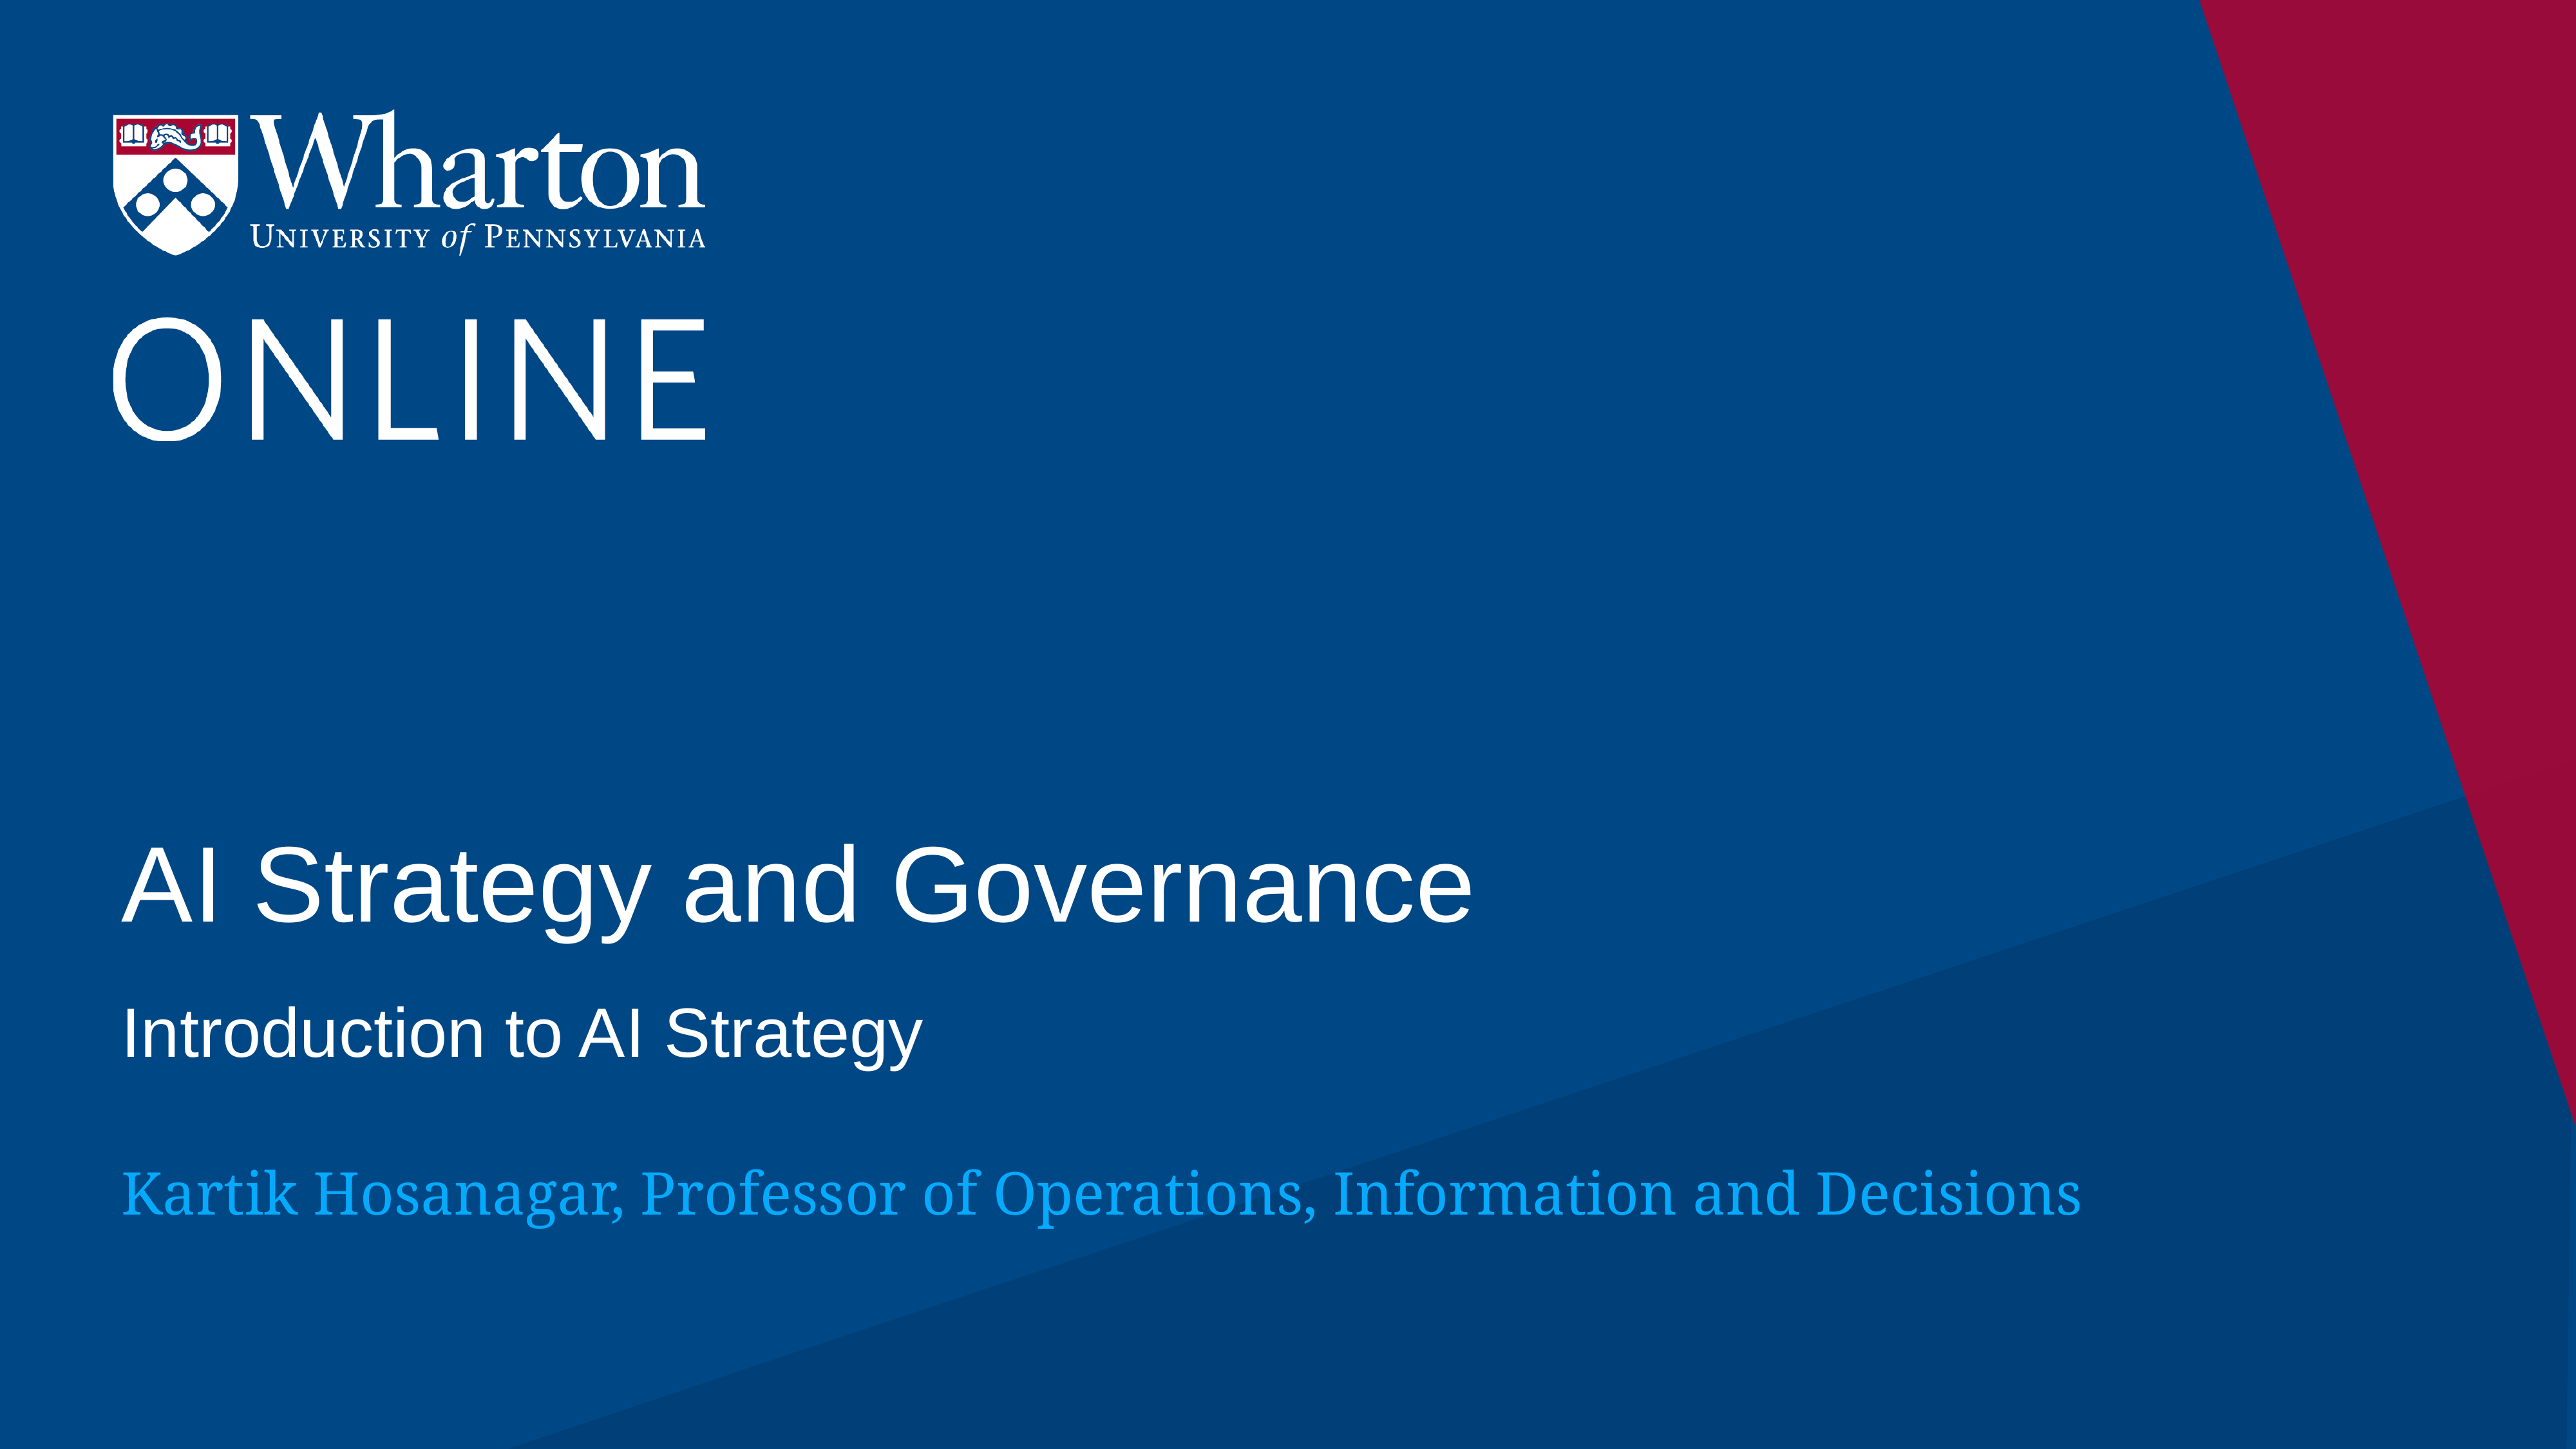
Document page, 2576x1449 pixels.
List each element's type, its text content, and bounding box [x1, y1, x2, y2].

text_box Kartik Hosanagar, Professor of Operations, Information and Decisions [121, 1146, 2476, 1310]
picture [113, 109, 705, 441]
list Introduction to AI Strategy [121, 976, 2281, 1116]
title AI Strategy and Governance [121, 721, 2414, 945]
